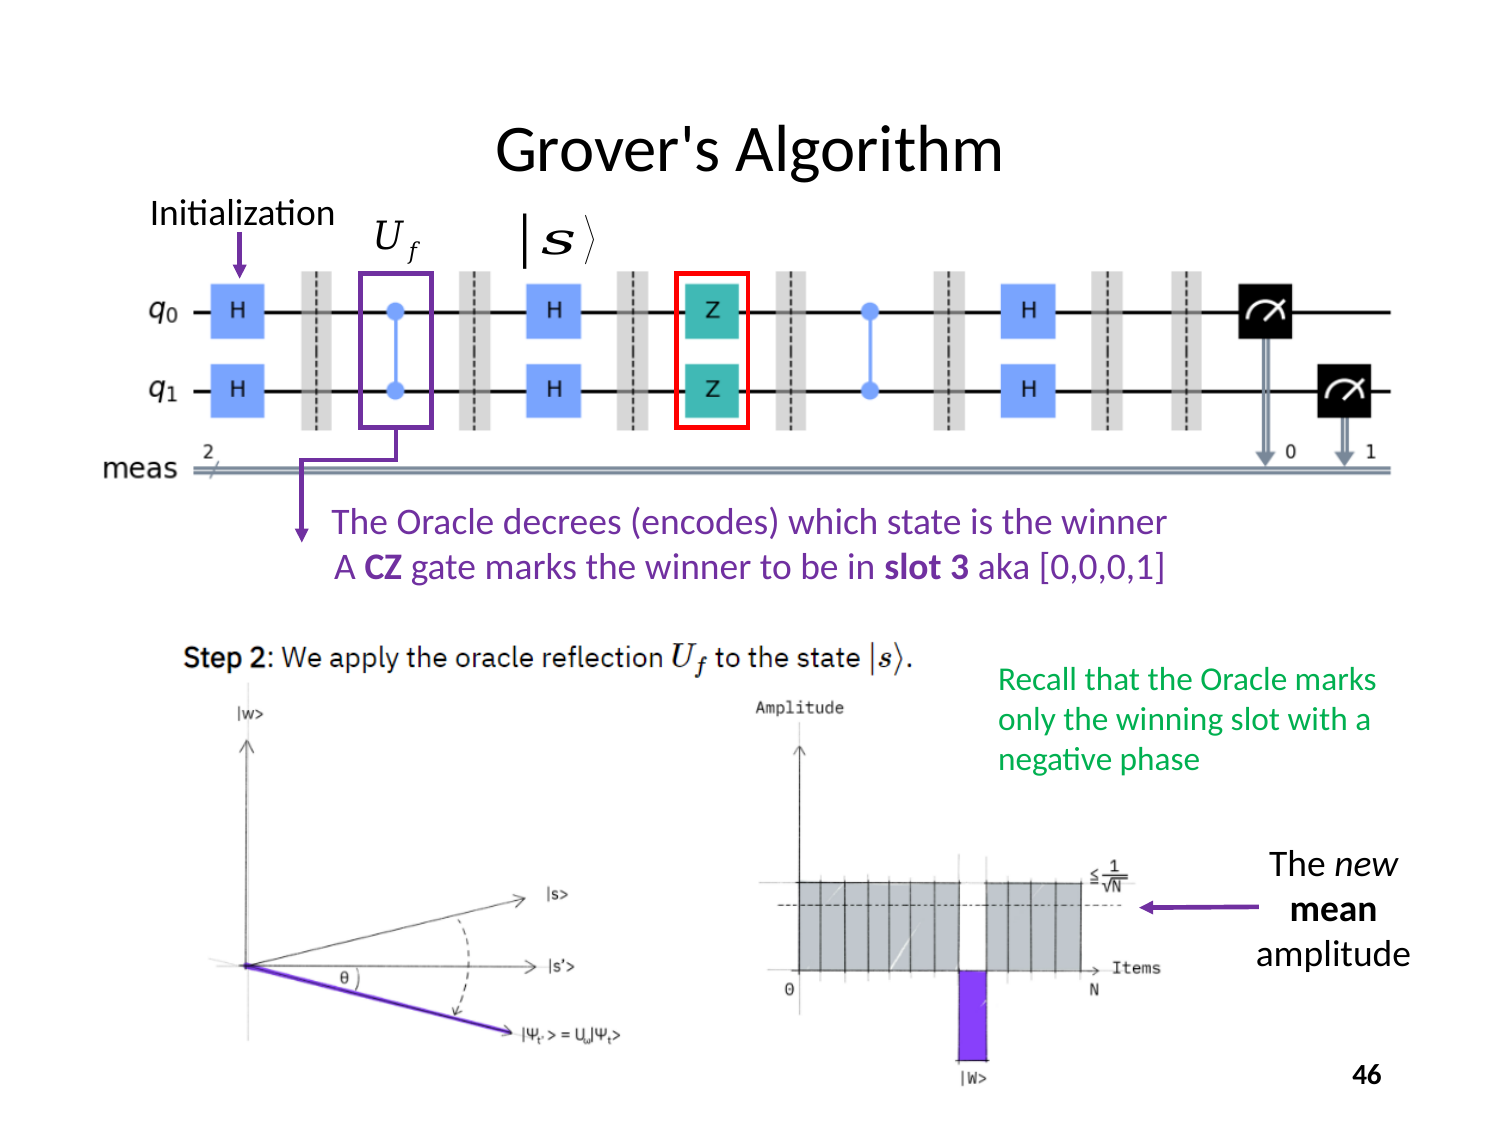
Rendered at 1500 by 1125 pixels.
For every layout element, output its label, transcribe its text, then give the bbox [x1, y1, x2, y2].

text_box Initialization [122, 180, 363, 240]
text_box Recall that the Oracle marks only the winning slot with a negative phase [1201, 649, 1413, 785]
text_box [291, 438, 407, 533]
title Grover's Algorithm [103, 59, 1397, 241]
slide_number 46 [1059, 1042, 1397, 1103]
text_box The Oracle decrees (encodes) which state is the winner A CZ gate marks the winner to be in slot 3 aka [0,0,0,1] [301, 491, 1199, 595]
picture [92, 258, 1408, 491]
picture [174, 623, 1201, 1097]
text_box The new mean amplitude [1208, 831, 1459, 981]
